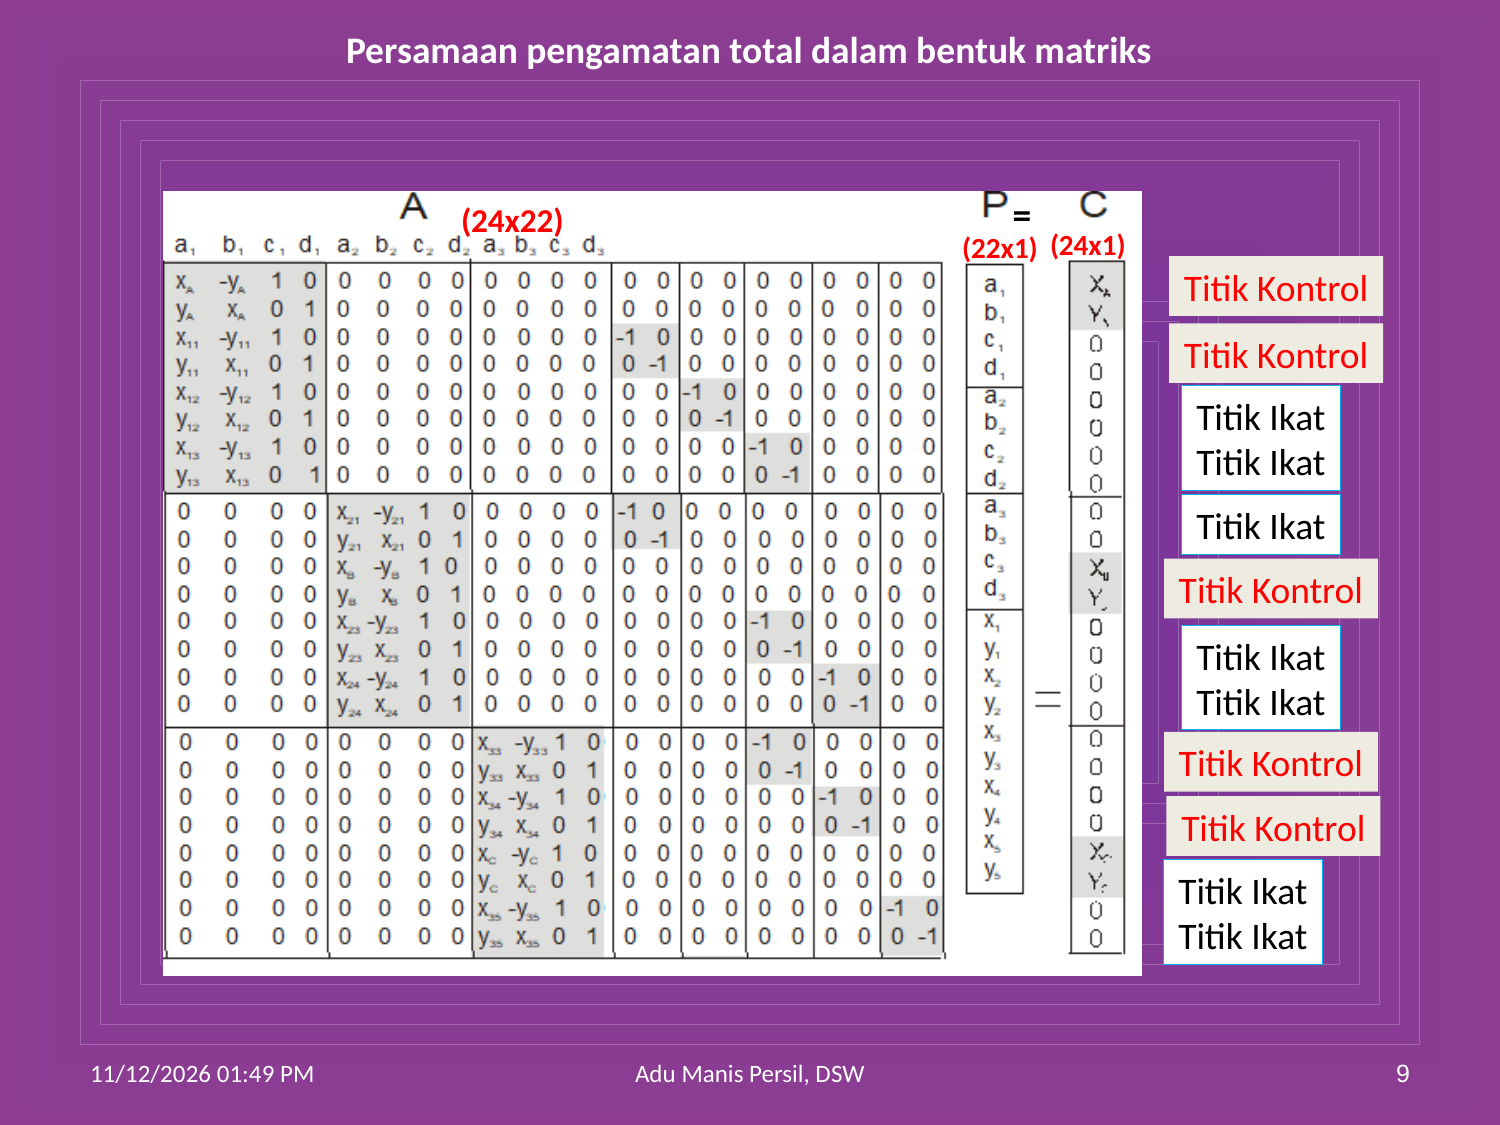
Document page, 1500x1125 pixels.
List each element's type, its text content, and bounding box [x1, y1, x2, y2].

picture [163, 191, 1142, 976]
text_box Titik Ikat Titik Ikat [1181, 625, 1341, 730]
footer Adu Manis Persil, DSW [512, 1042, 988, 1103]
text_box Persamaan pengamatan total dalam bentuk matriks [223, 18, 1275, 79]
text_box Titik Ikat Titik Ikat [1181, 385, 1341, 491]
text_box Titik Kontrol [1166, 796, 1381, 856]
text_box Titik Kontrol [1169, 256, 1384, 316]
slide_number 9 [1074, 1042, 1425, 1103]
text_box Titik Ikat [1181, 494, 1341, 555]
text_box = [997, 184, 1047, 189]
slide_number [75, 1042, 425, 1103]
text_box Titik Kontrol [1164, 558, 1378, 619]
text_box Titik Ikat Titik Ikat [1163, 859, 1323, 965]
text_box Titik Kontrol [1164, 731, 1378, 792]
text_box Titik Kontrol [1169, 323, 1384, 383]
